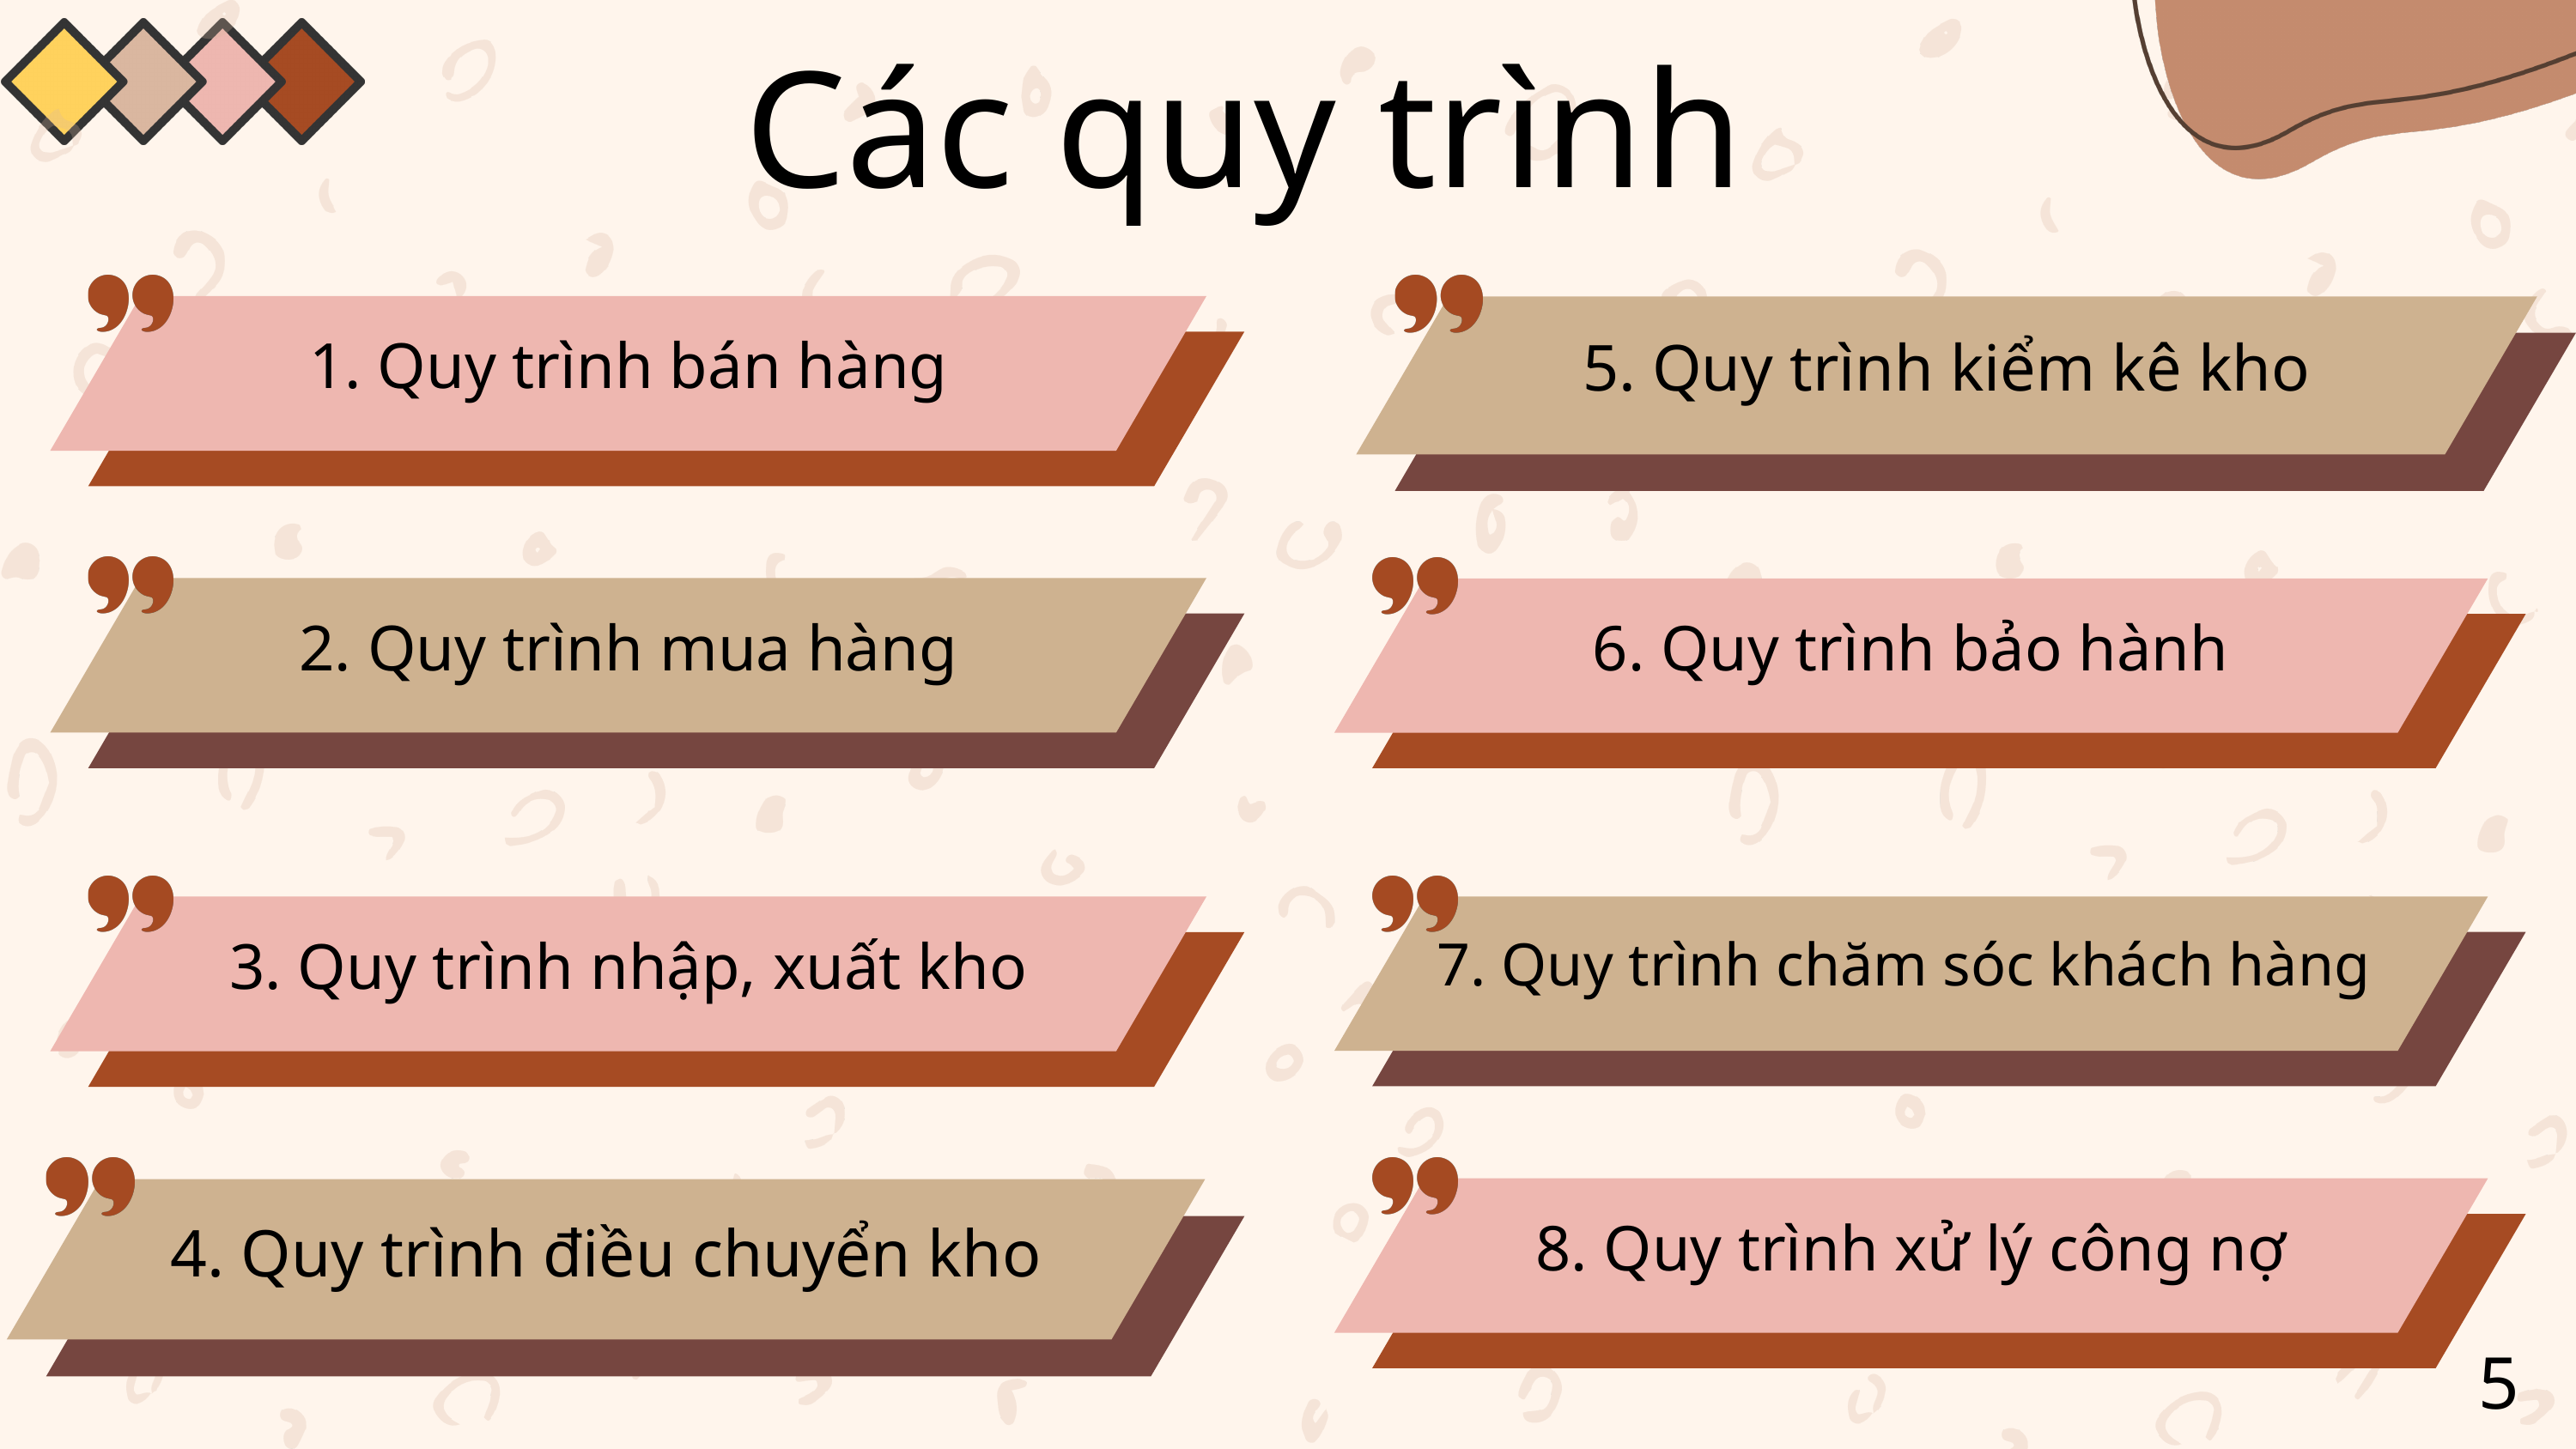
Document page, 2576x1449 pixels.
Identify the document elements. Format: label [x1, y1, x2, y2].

text_box [0, 0, 2576, 1449]
text_box [1334, 875, 2526, 1087]
text_box [1356, 275, 2576, 491]
text_box [6, 1157, 1245, 1377]
text_box [50, 556, 1245, 769]
text_box [50, 875, 1245, 1088]
text_box [1334, 1157, 2526, 1369]
text_box [1334, 557, 2526, 769]
text_box [50, 275, 1245, 487]
